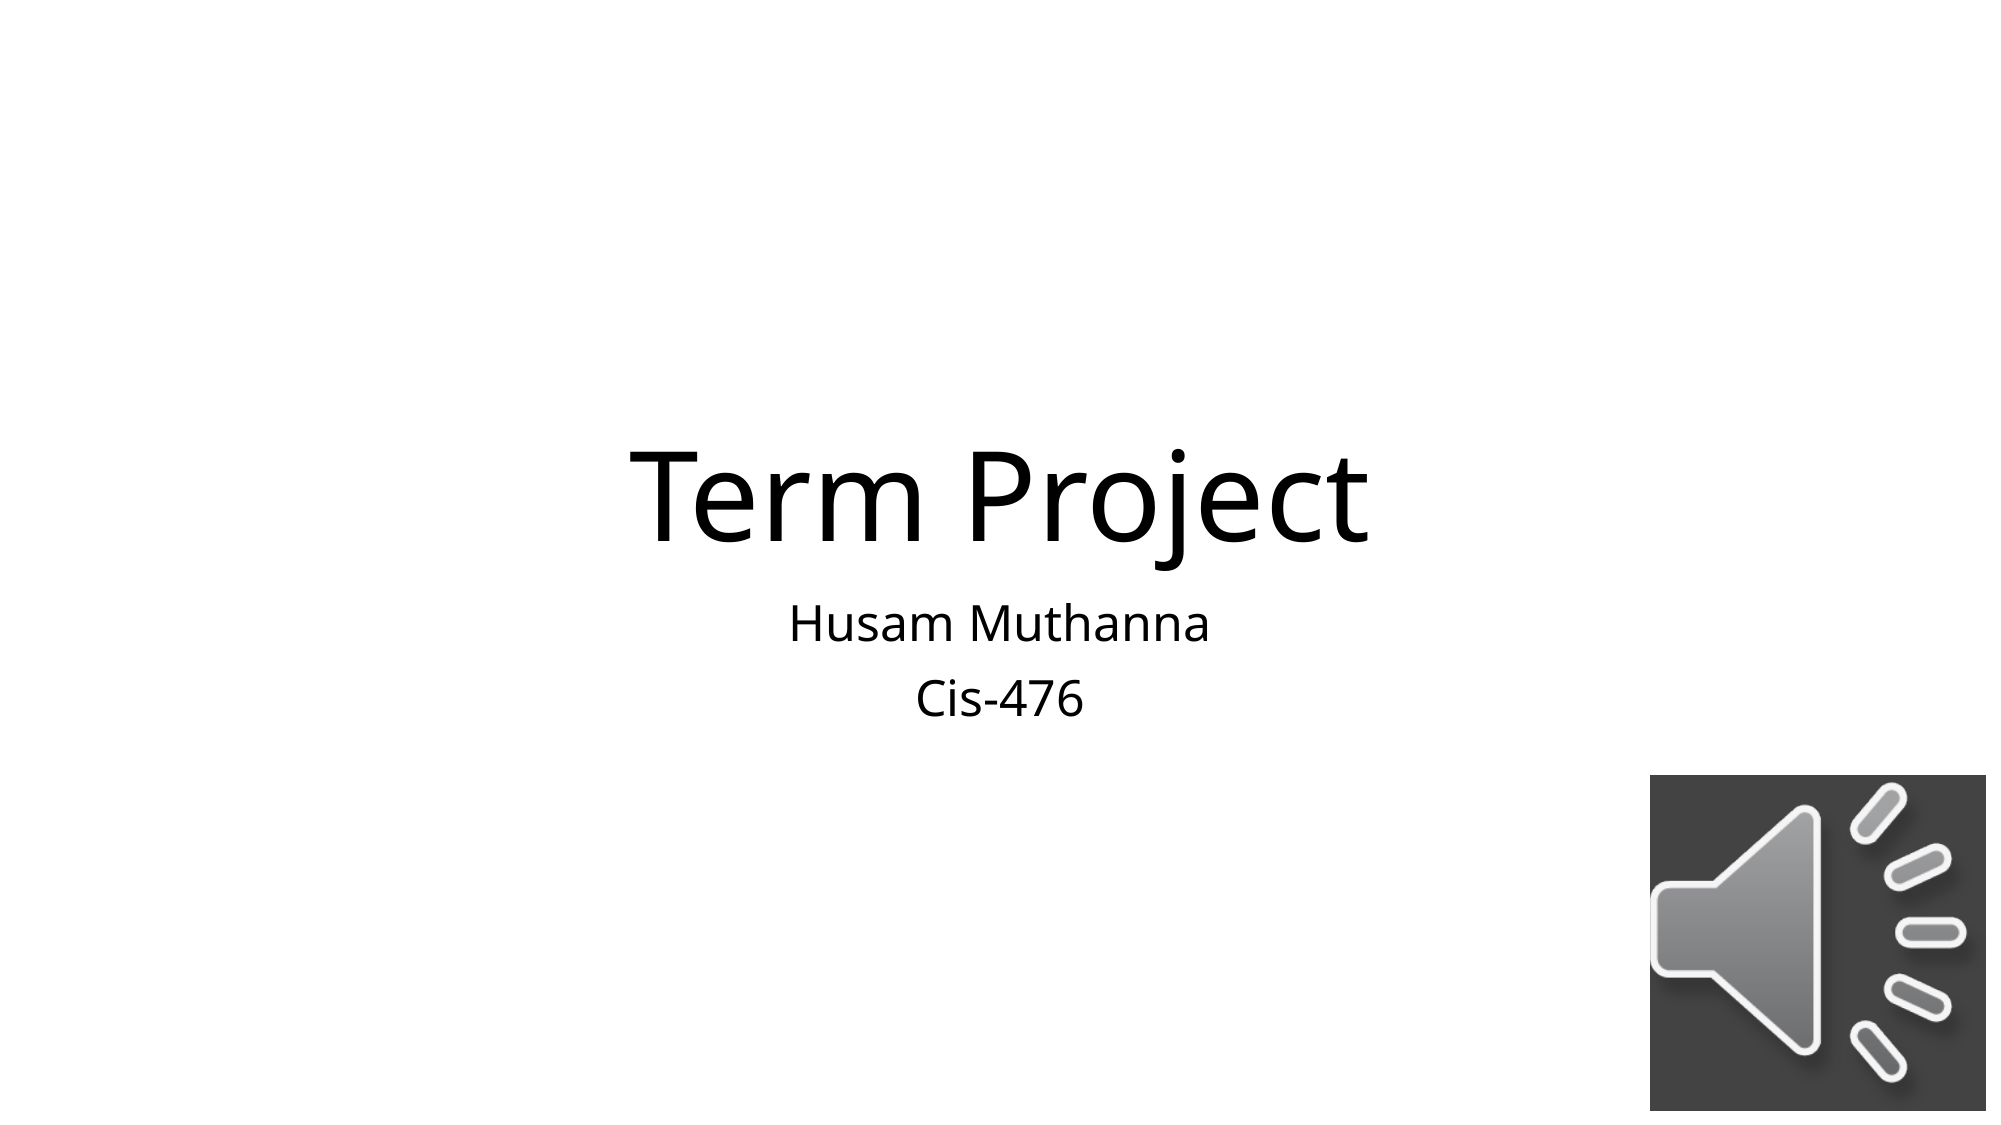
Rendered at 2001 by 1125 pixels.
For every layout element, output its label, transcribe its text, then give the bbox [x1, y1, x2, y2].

subtitle Husam Muthanna Cis-476 [249, 590, 1750, 863]
picture [1648, 773, 1987, 1112]
title Term Project [249, 184, 1750, 576]
